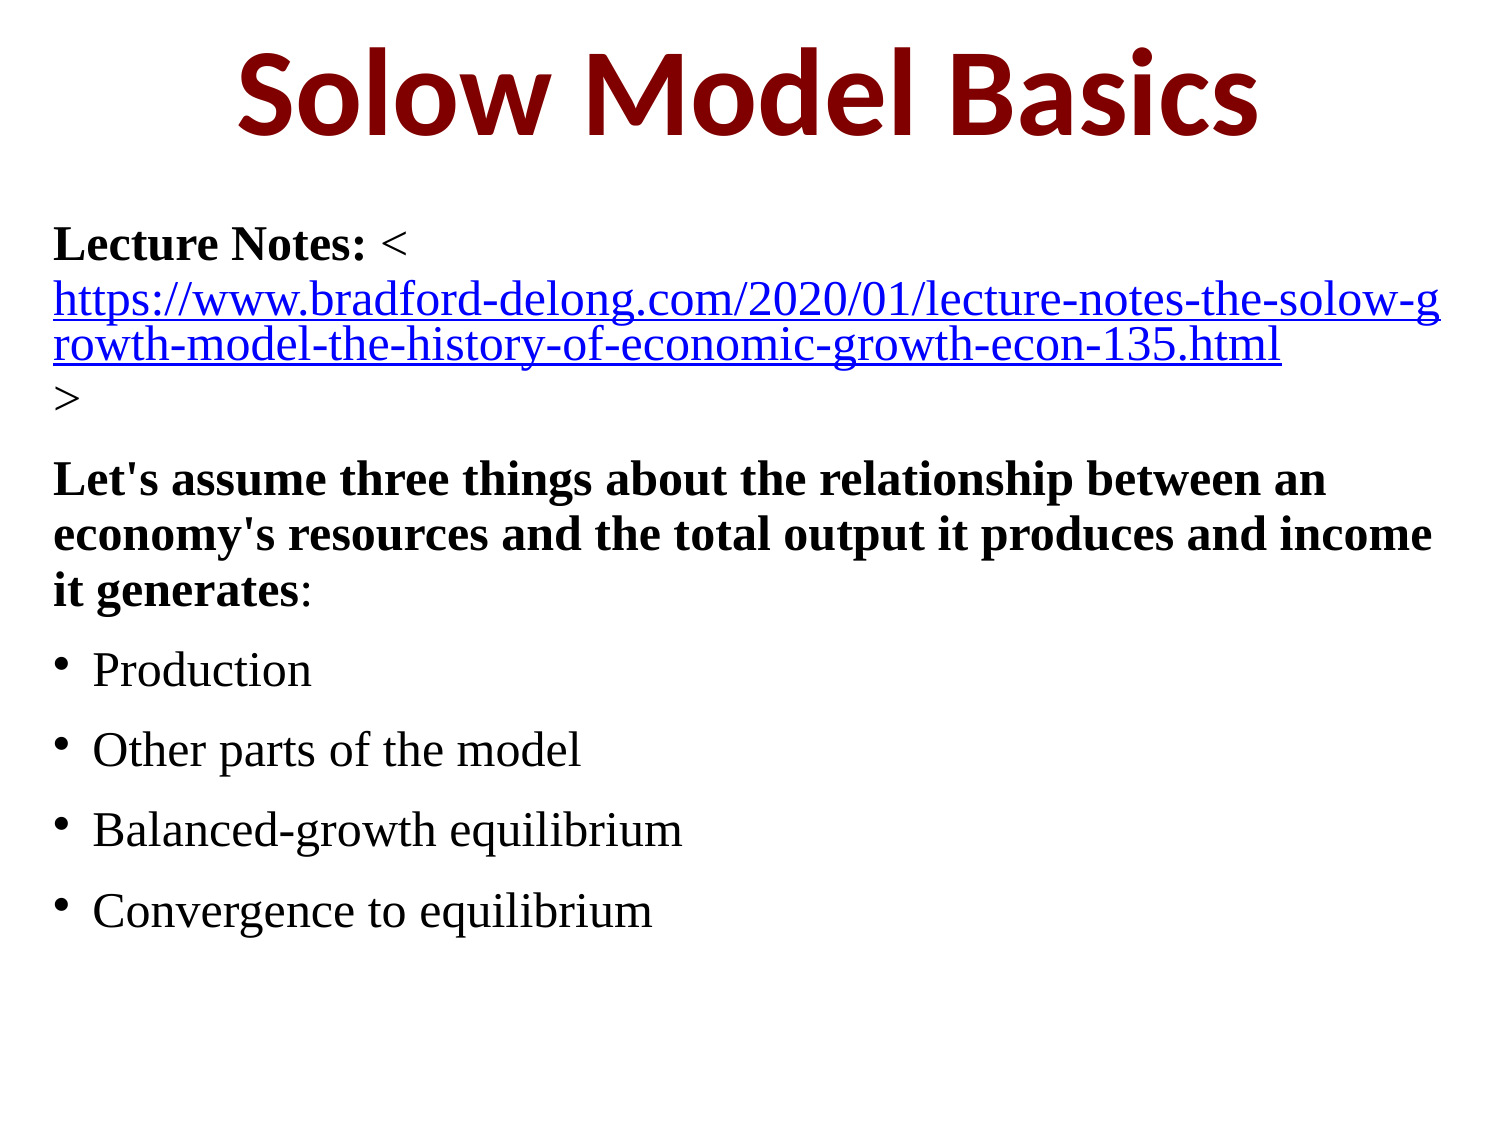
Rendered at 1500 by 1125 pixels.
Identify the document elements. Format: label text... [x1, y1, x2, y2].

title Solow Model Basics [44, 0, 1453, 207]
list Lecture Notes: <https://www.bradford-delong.com/2020/01/lecture-notes-the-solow-growth-model-the-history-of-economic-growth-econ-135.html> Let's assume three things about the relationship between an economy's resources and the total output it produces and income it generates: Production Other parts of the model Balanced-growth equilibrium Convergence to equilibrium [44, 207, 1453, 1095]
